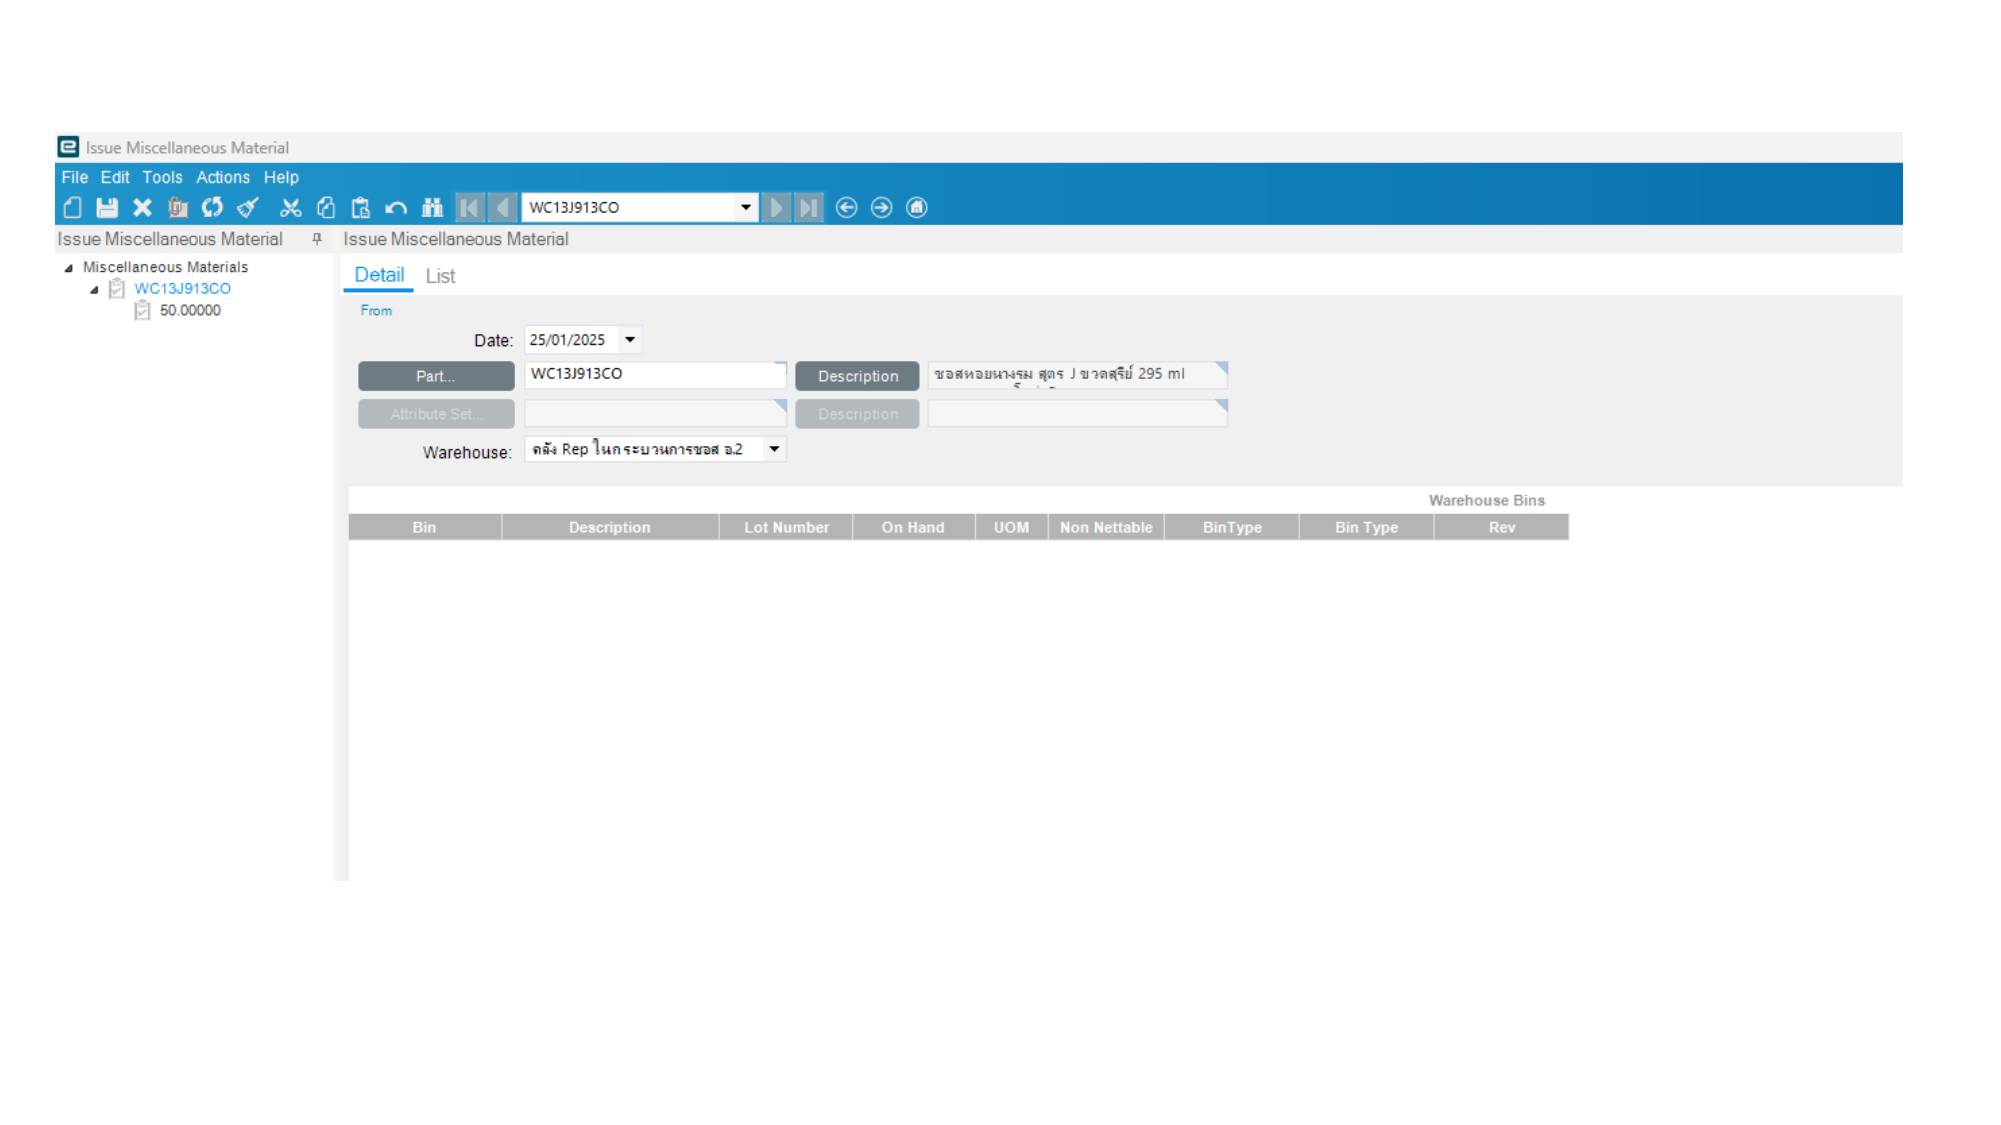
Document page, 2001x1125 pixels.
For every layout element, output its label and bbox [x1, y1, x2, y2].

picture [55, 132, 1903, 881]
